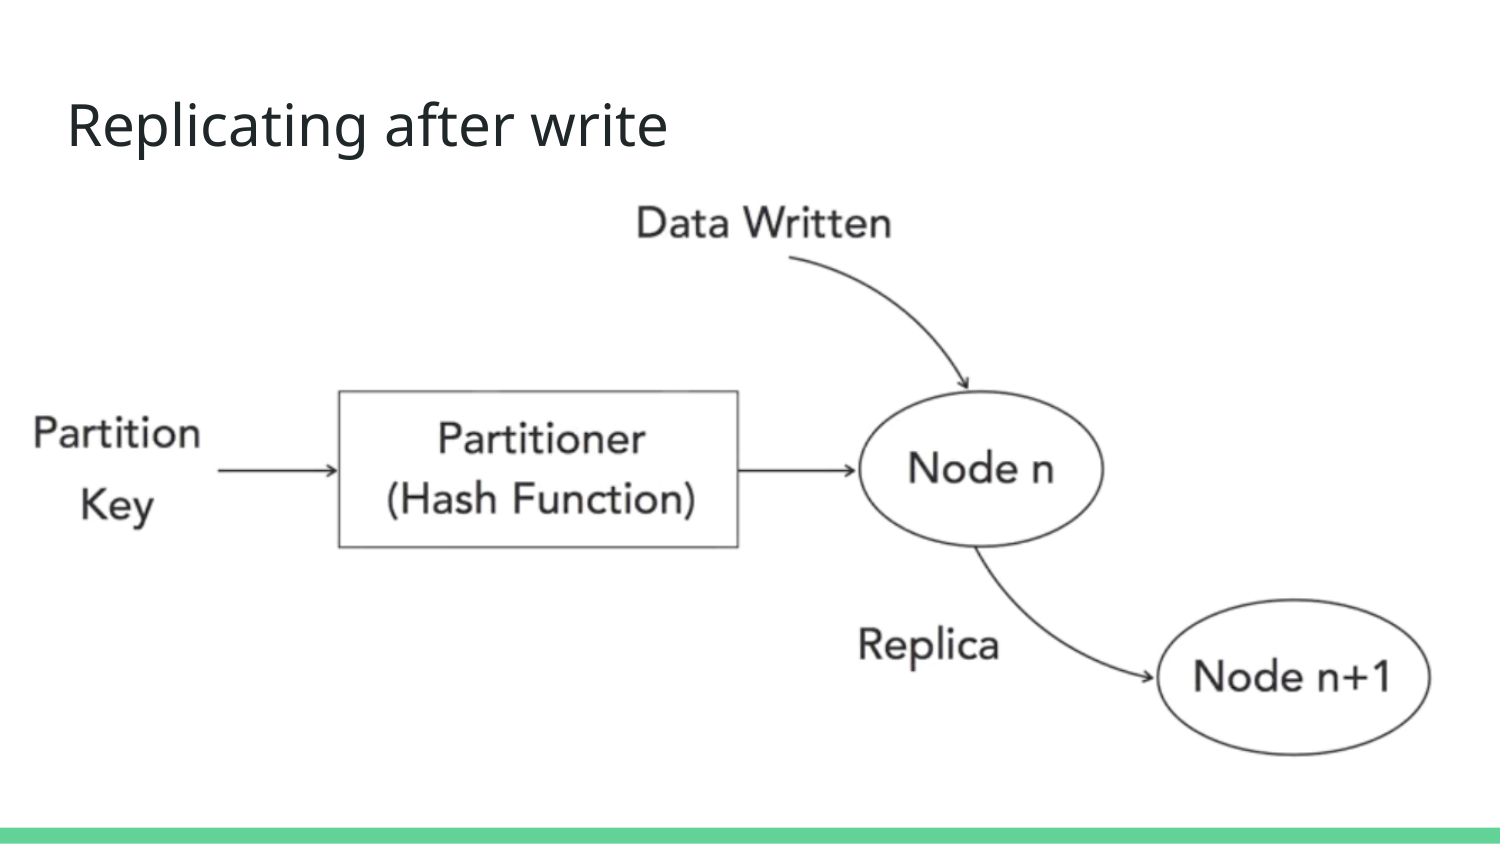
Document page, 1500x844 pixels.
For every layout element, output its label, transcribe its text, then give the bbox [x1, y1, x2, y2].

picture [0, 178, 1500, 779]
title Replicating after write [51, 72, 1449, 167]
